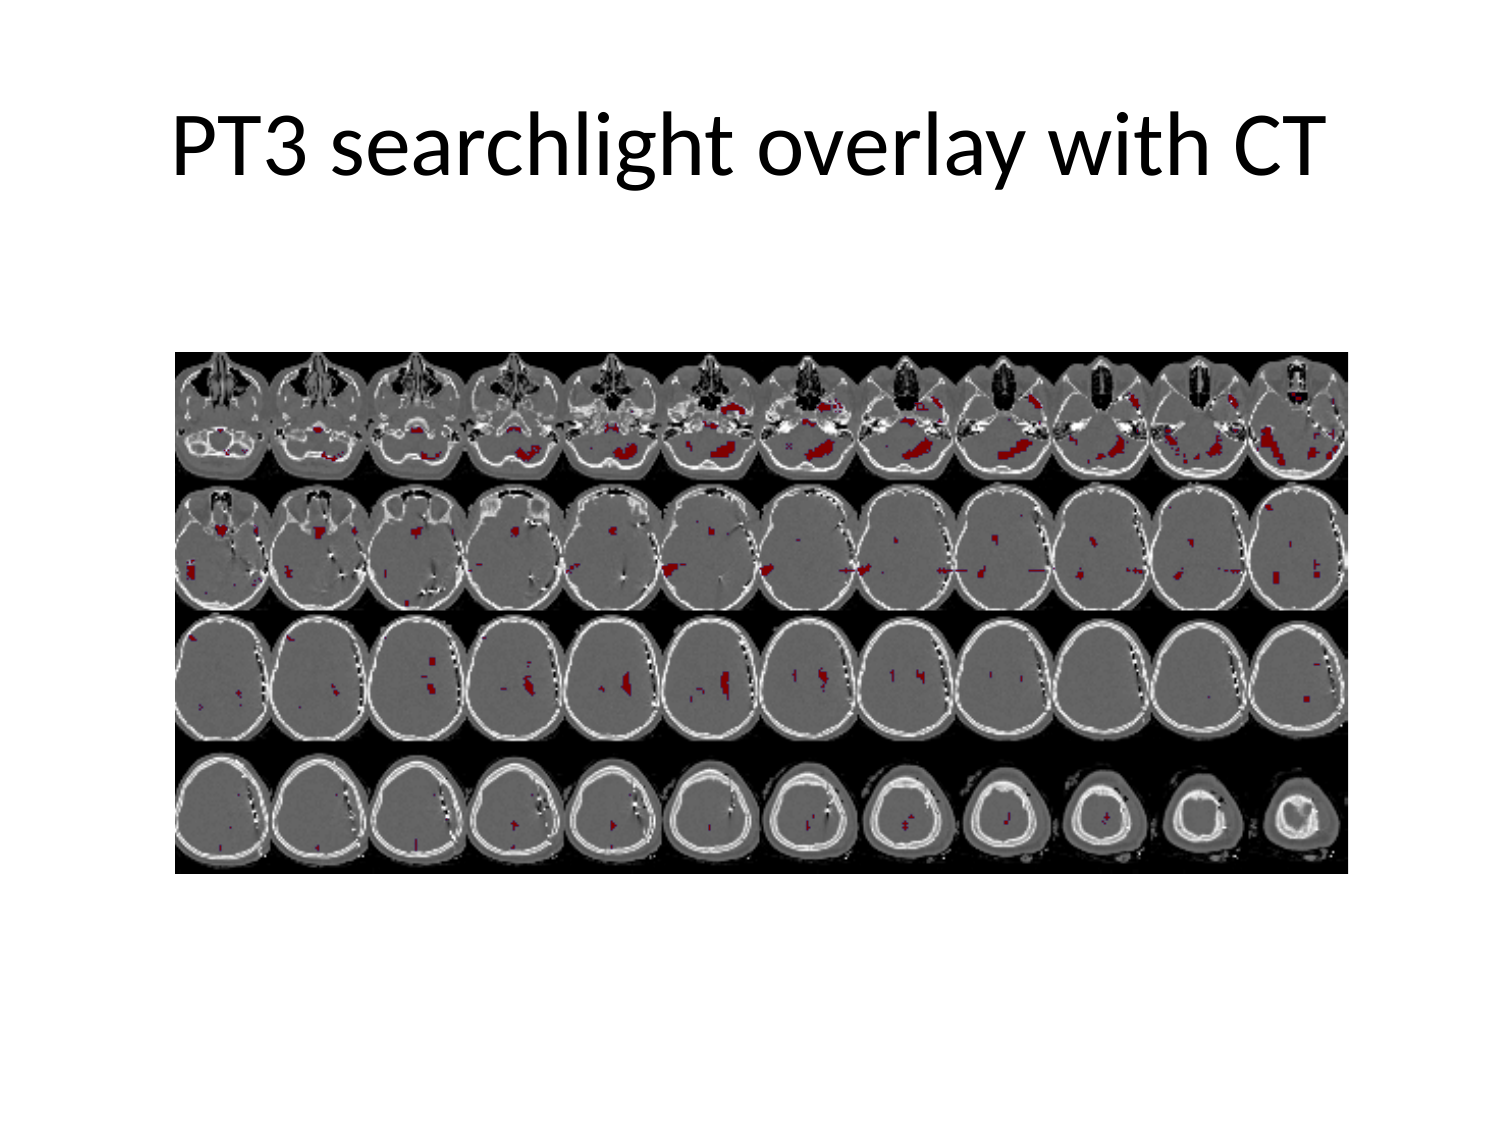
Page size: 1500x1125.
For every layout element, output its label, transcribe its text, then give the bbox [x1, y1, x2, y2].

title PT3 searchlight overlay with CT [75, 45, 1425, 233]
picture [0, 292, 1500, 1002]
